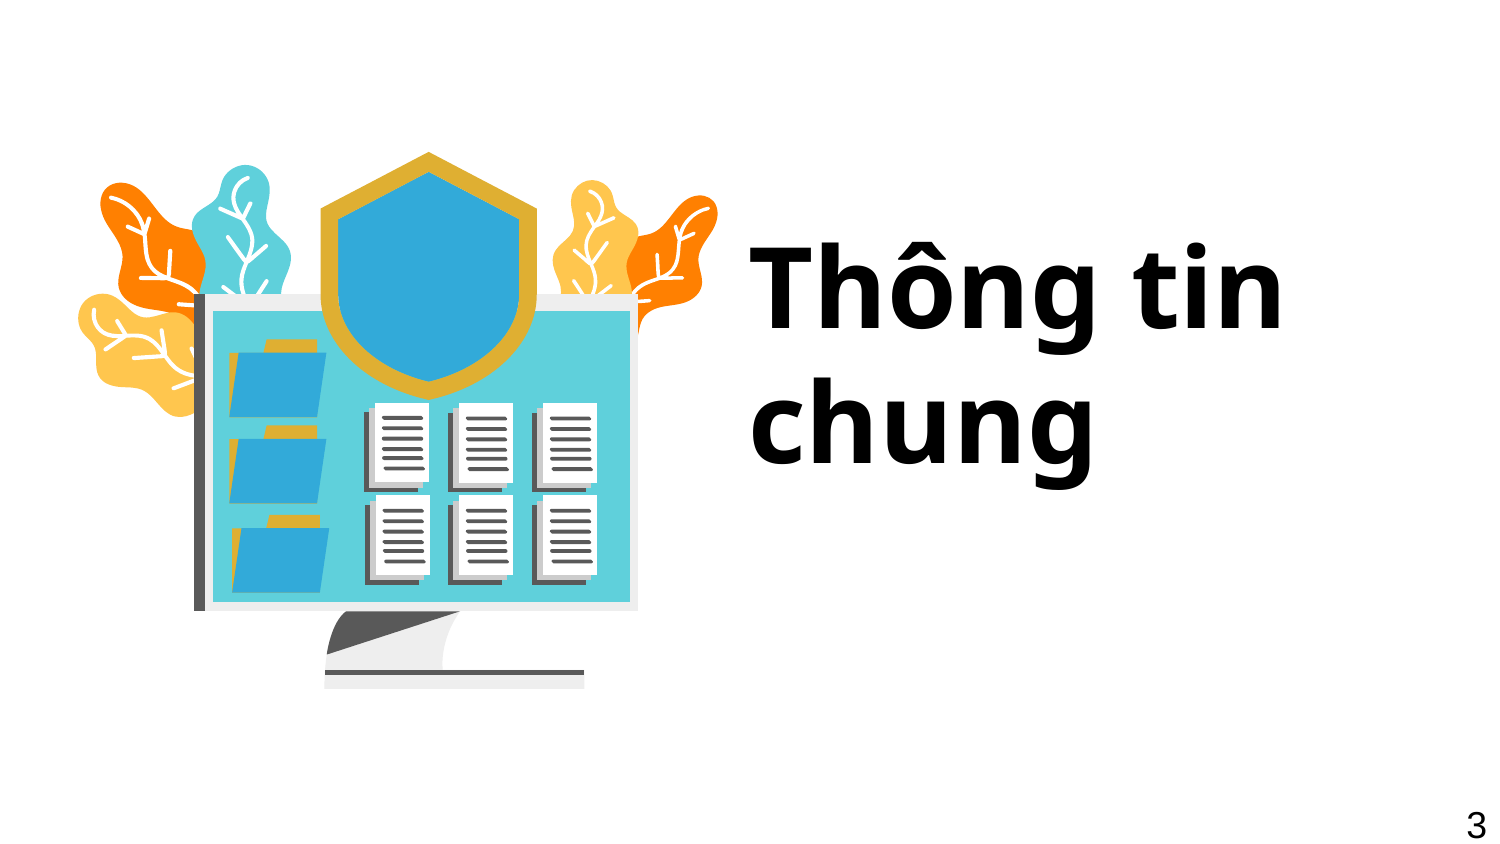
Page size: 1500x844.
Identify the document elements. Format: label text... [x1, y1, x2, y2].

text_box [76, 151, 720, 690]
text_box 3 [1451, 793, 1500, 844]
title Thông tin chung [733, 257, 1451, 637]
